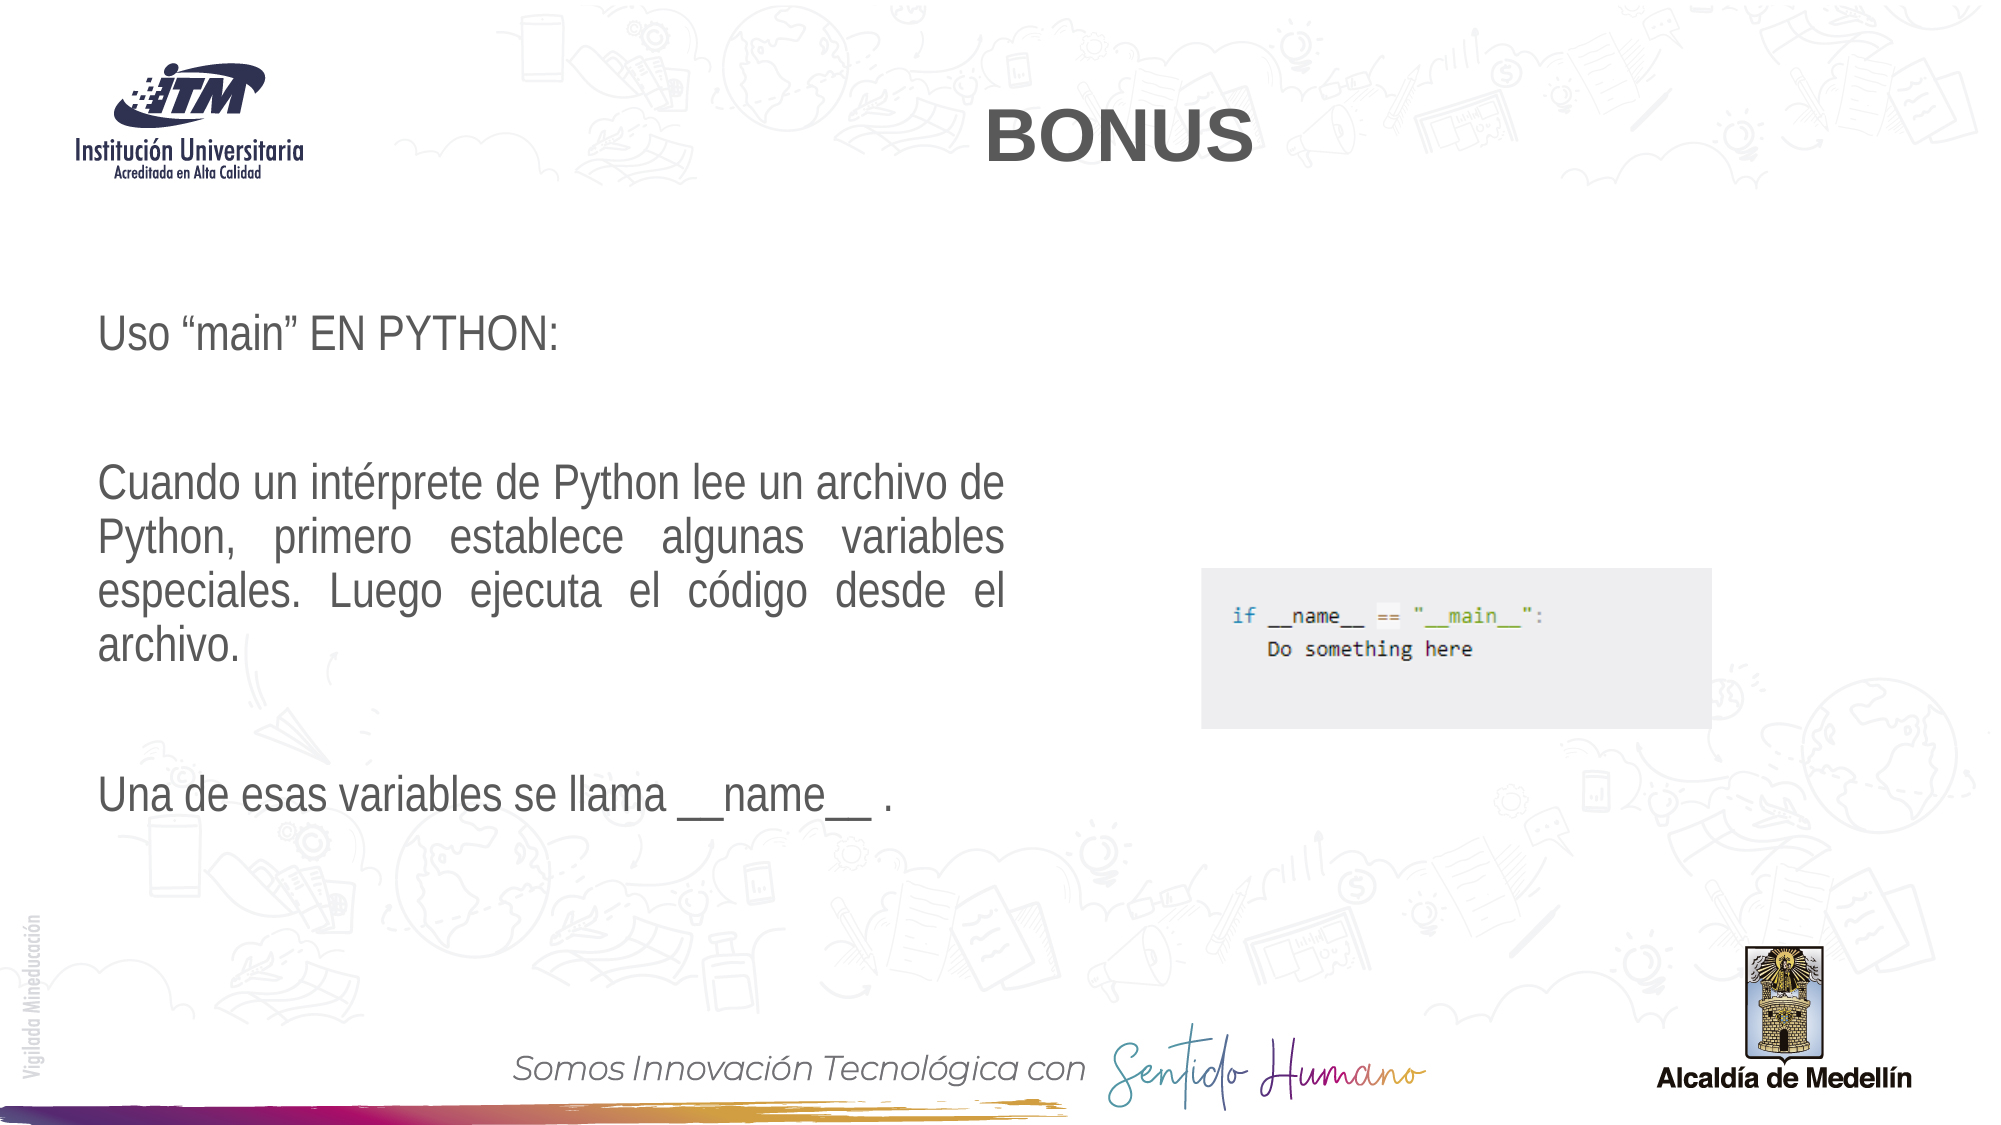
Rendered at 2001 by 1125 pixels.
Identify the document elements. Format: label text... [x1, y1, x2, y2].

list Uso “main” EN PYTHON: Cuando un intérprete de Python lee un archivo de Python, primero establece algunas variables especiales. Luego ejecuta el código desde el archivo. Una de esas variables se llama __name__ . [45, 299, 1021, 998]
picture [0, 0, 2001, 1125]
title BONUS [350, 67, 1889, 207]
